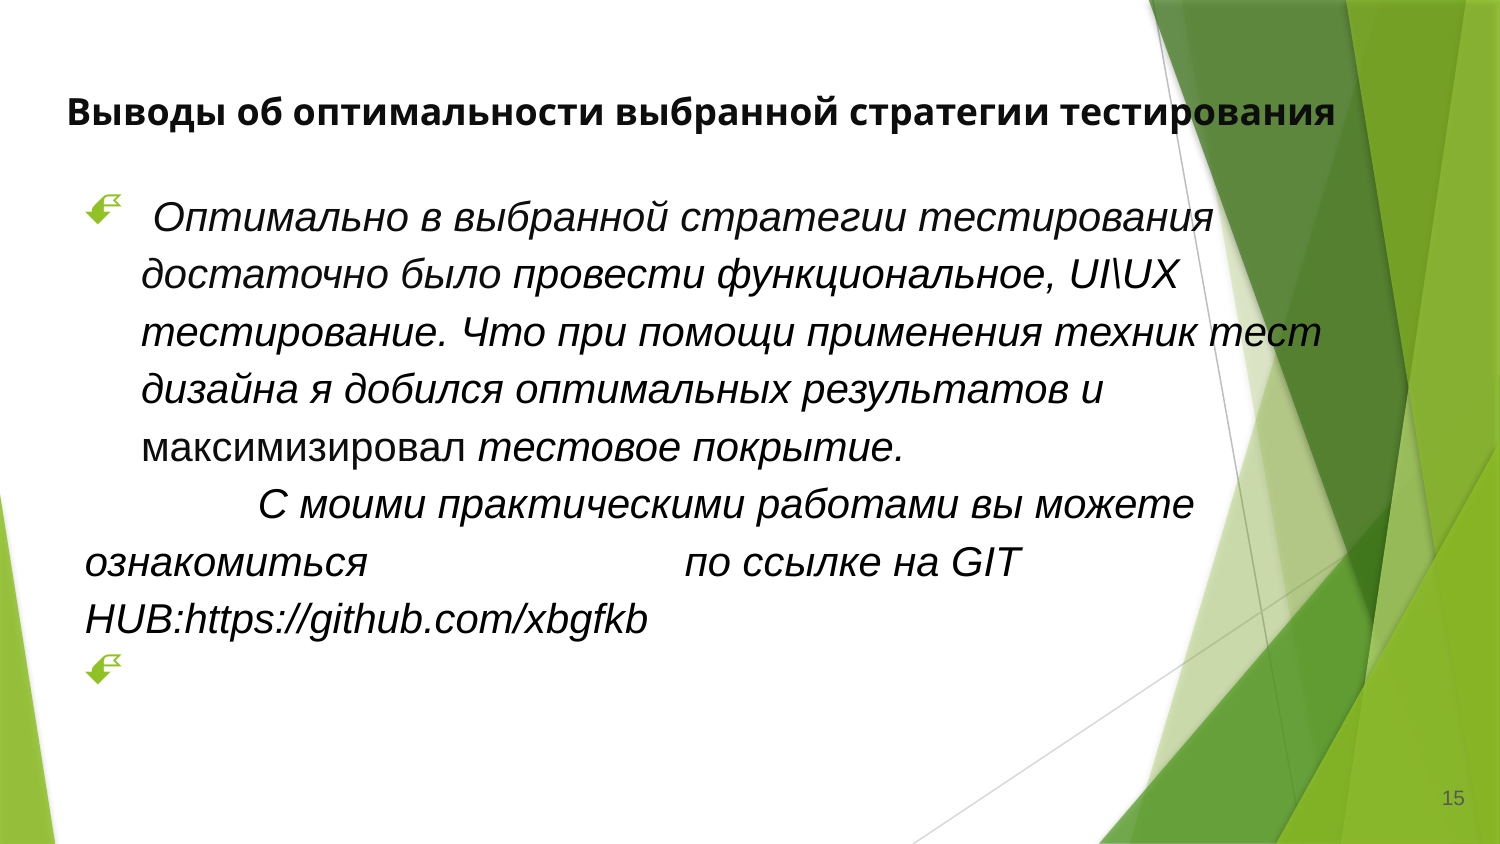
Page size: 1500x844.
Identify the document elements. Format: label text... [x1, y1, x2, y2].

list Оптимально в выбранной стратегии тестирования достаточно было провести функциональное, UI\UX тестирование. Что при помощи применения техник тест дизайна я добился оптимальных результатов и максимизировал тестовое покрытие. С моими практическими работами вы можете ознакомиться по ссылке на GIT HUB:https://github.com/xbgfkb [51, 166, 1449, 721]
slide_number 15 [1424, 771, 1480, 824]
title Выводы об оптимальности выбранной стратегии тестирования [51, 72, 1449, 166]
